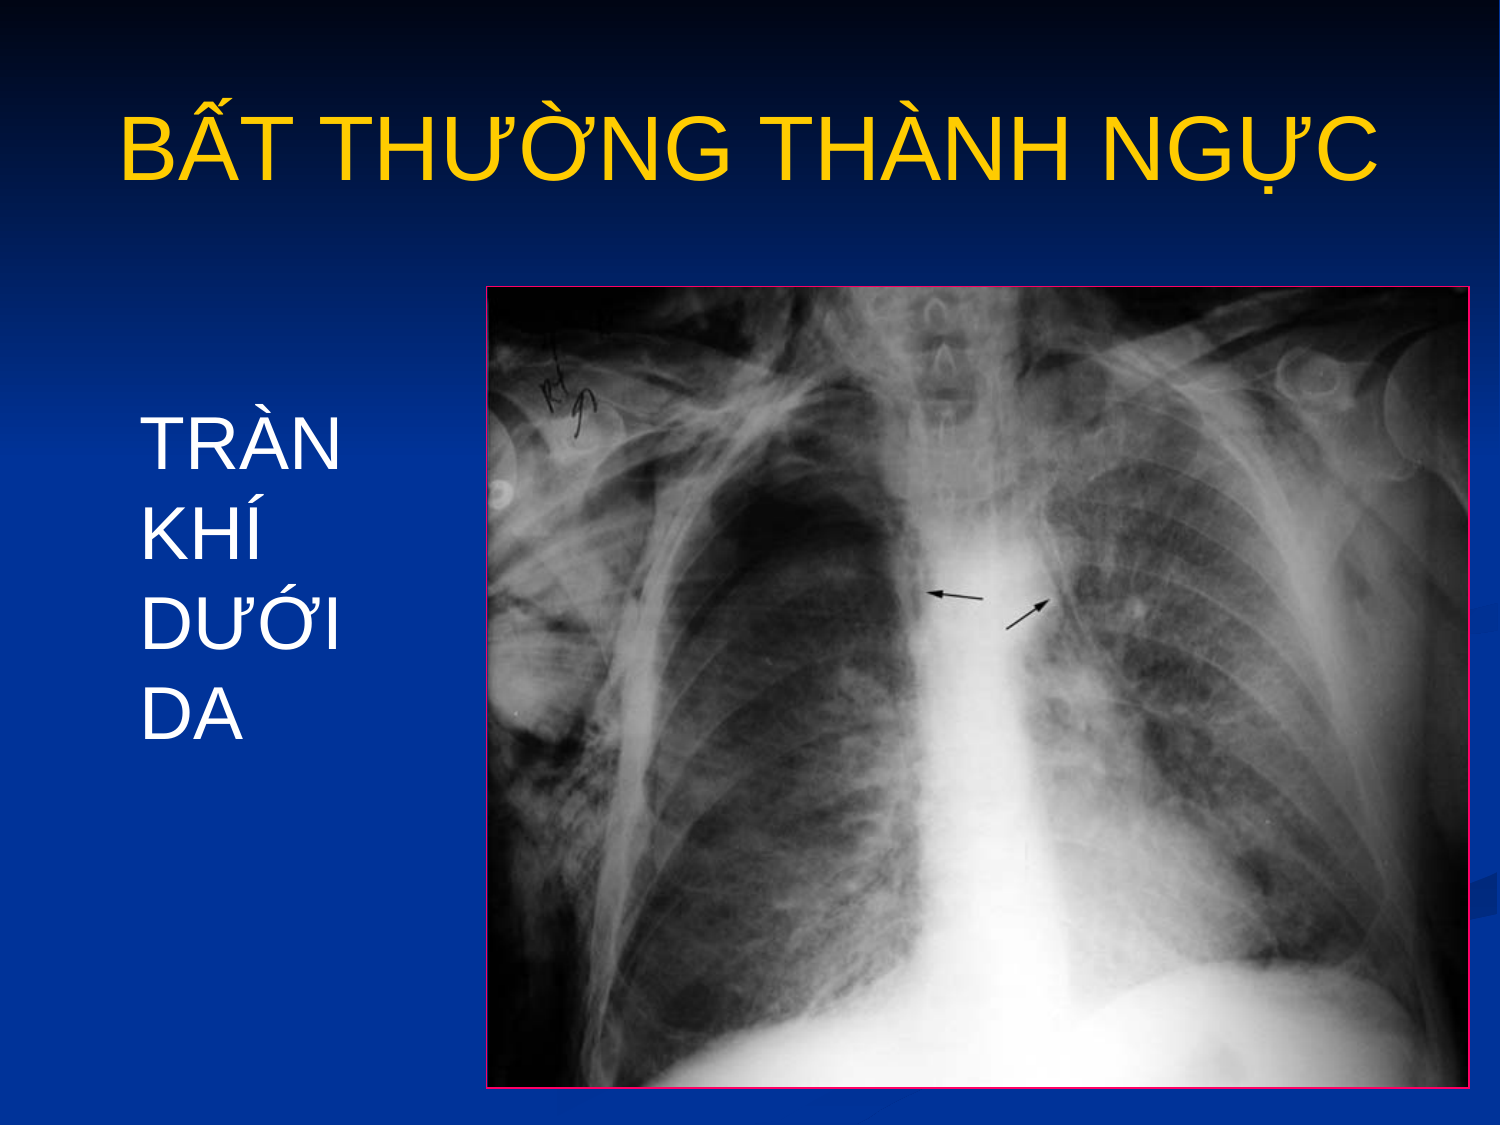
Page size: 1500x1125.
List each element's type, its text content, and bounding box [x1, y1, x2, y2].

text_box TRÀN KHÍ DƯỚI DA [124, 387, 363, 763]
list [487, 287, 1469, 1088]
title BẤT THƯỜNG THÀNH NGỰC [74, 49, 1426, 238]
